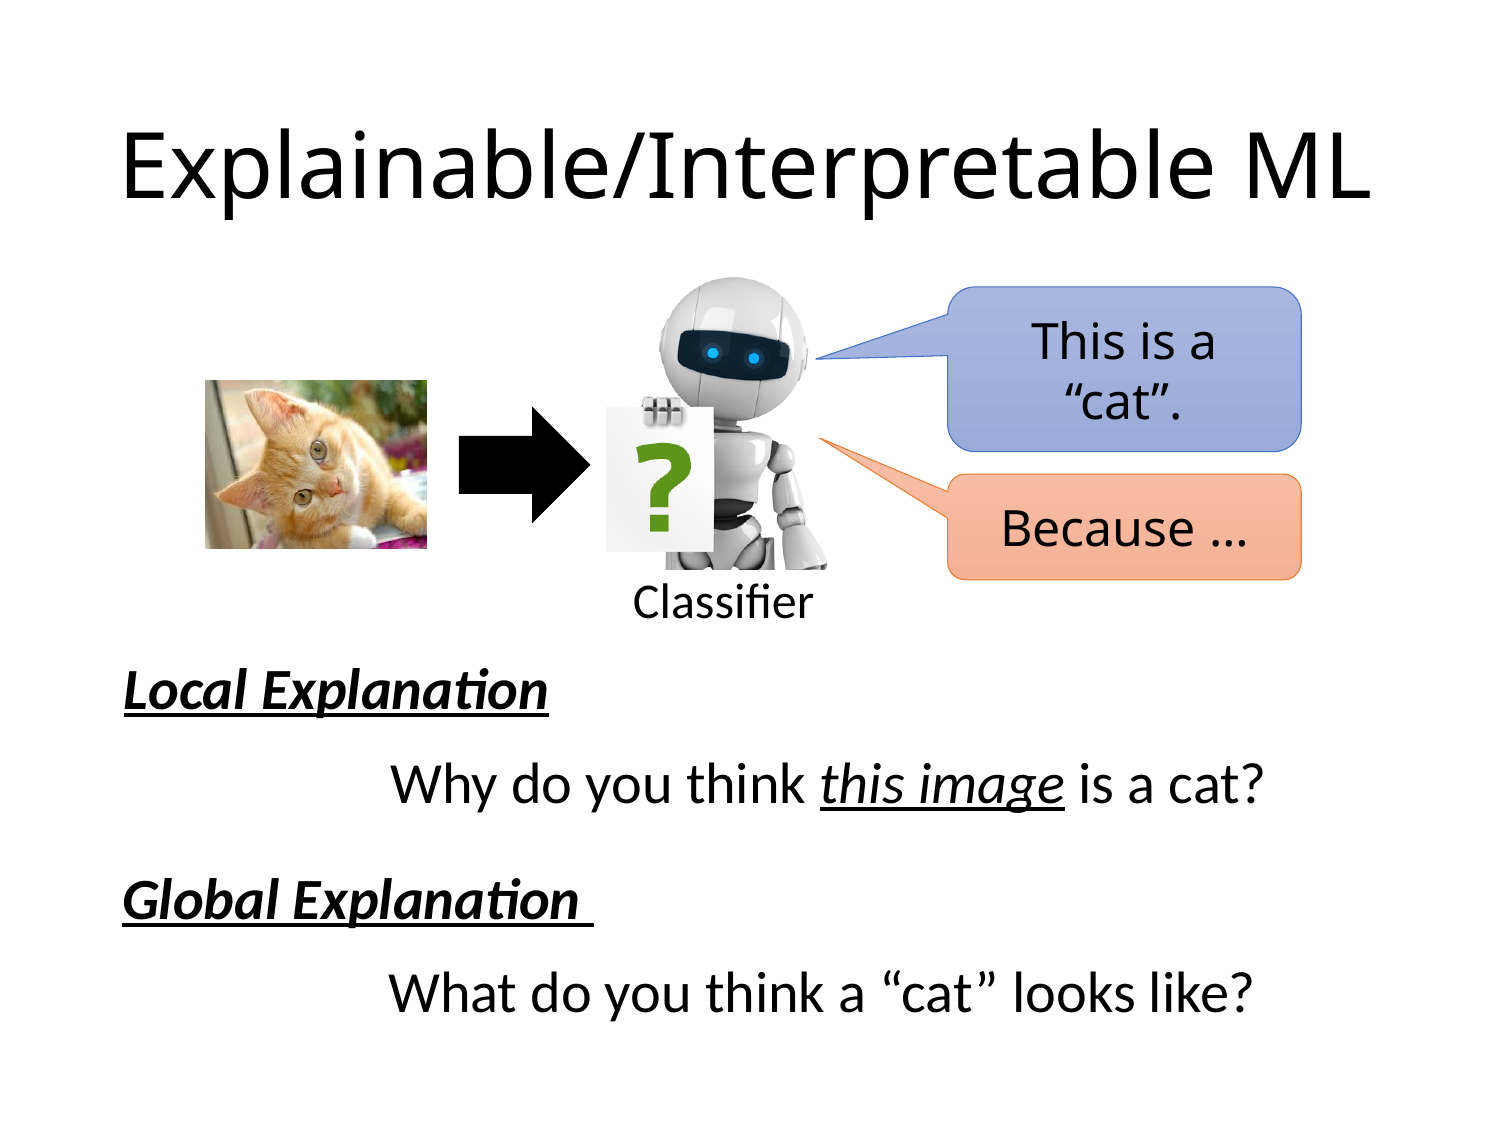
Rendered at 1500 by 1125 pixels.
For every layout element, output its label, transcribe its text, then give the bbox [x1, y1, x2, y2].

text_box Local Explanation [109, 643, 569, 729]
text_box Global Explanation [107, 853, 629, 939]
title Explainable/Interpretable ML [103, 59, 1397, 278]
text_box This is a “cat”. [830, 286, 1302, 453]
text_box Classifier [618, 570, 830, 636]
picture [603, 277, 830, 570]
text_box [458, 406, 591, 524]
text_box What do you think a “cat” looks like? [373, 946, 1272, 1032]
text_box Because … [830, 441, 1302, 581]
picture [205, 380, 427, 550]
text_box Why do you think this image is a cat? [375, 737, 1282, 823]
